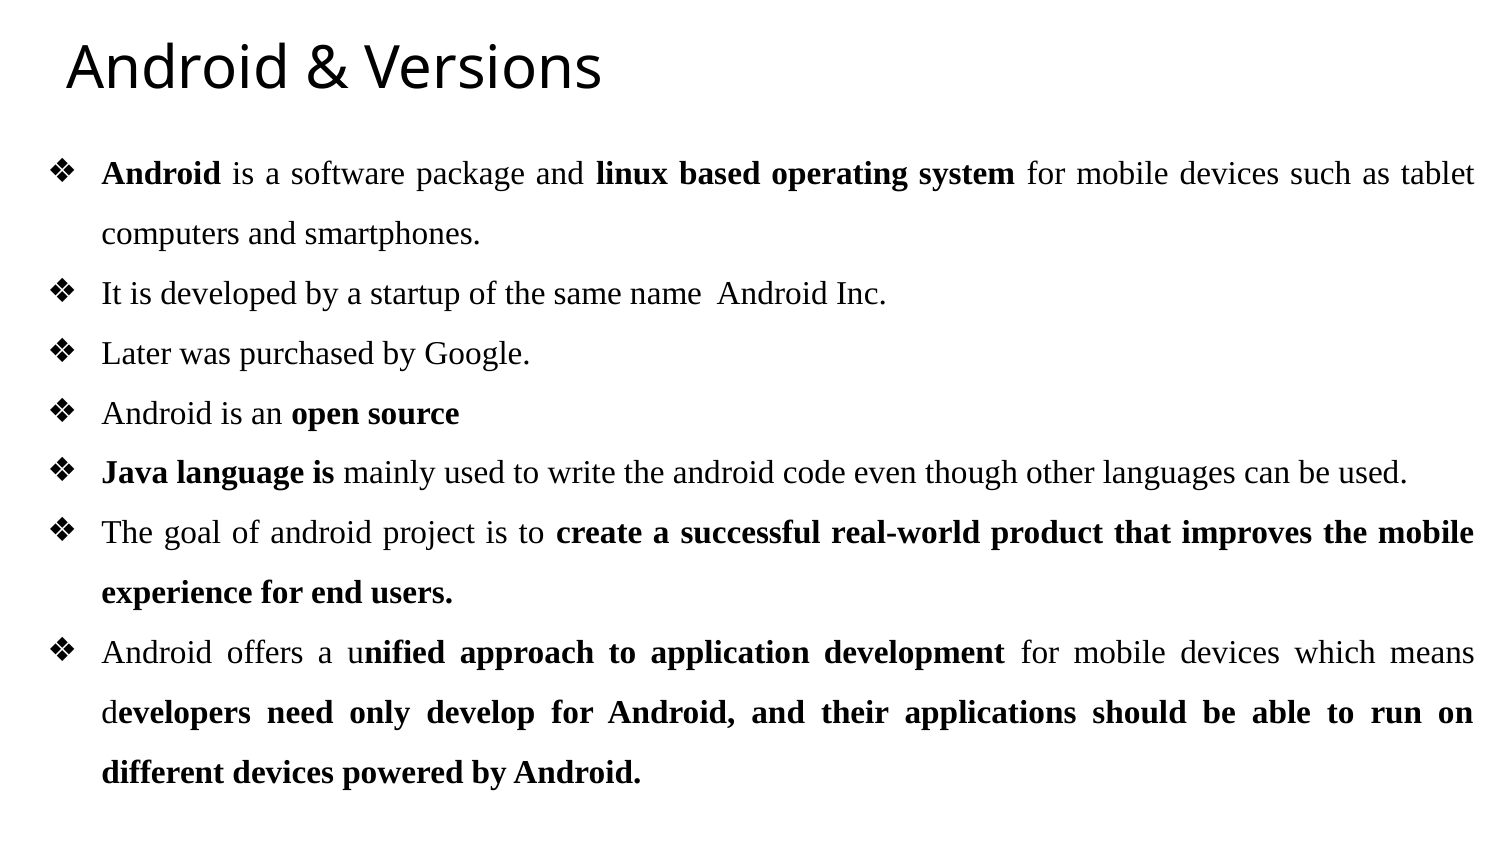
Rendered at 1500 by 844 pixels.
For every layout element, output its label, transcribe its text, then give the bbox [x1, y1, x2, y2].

list Android is a software package and linux based operating system for mobile devices such as tablet computers and smartphones. It is developed by a startup of the same name Android Inc. Later was purchased by Google. Android is an open source Java language is mainly used to write the android code even though other languages can be used. The goal of android project is to create a successful real-world product that improves the mobile experience for end users. Android offers a unified approach to application development for mobile devices which means developers need only develop for Android, and their applications should be able to run on different devices powered by Android. [11, 116, 1491, 831]
title Android & Versions [51, 13, 1449, 116]
